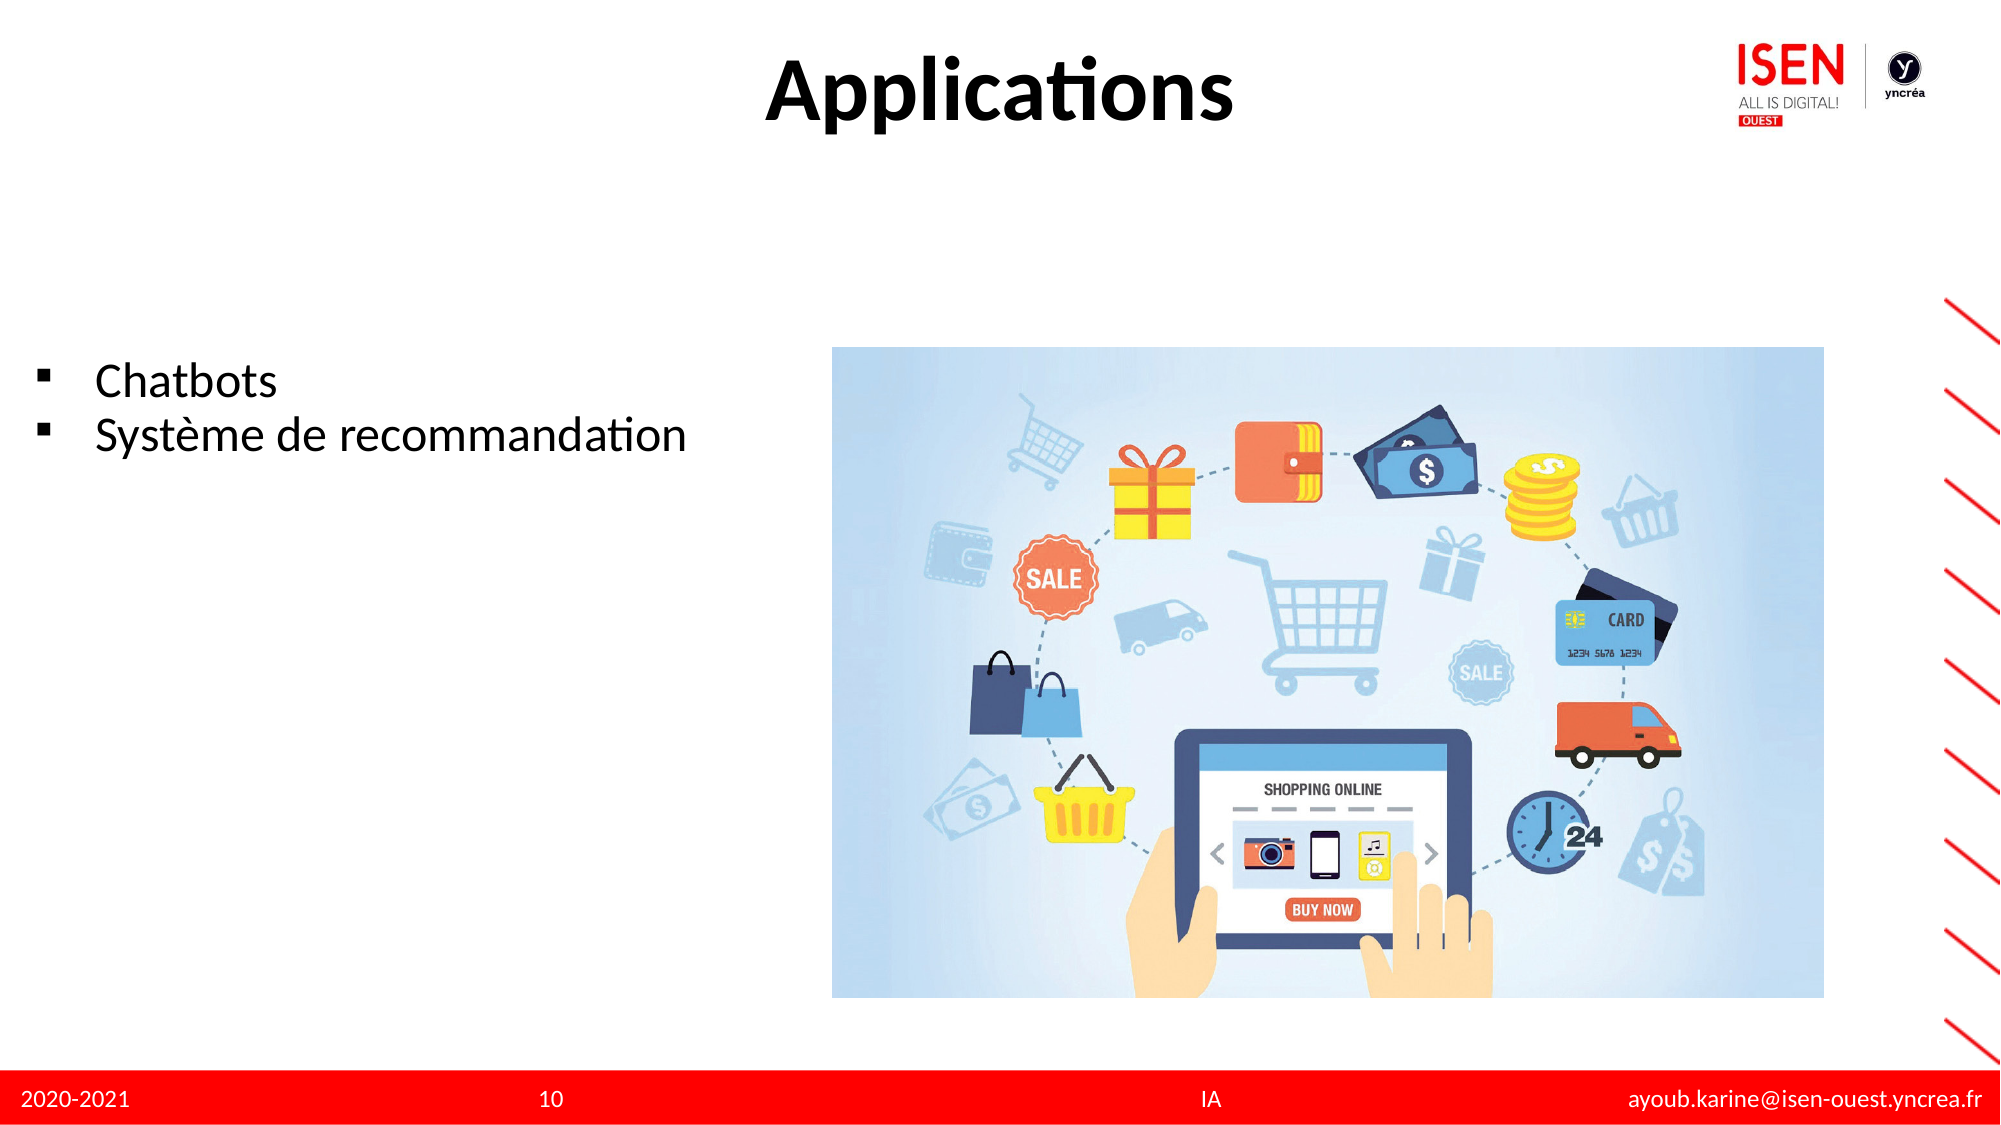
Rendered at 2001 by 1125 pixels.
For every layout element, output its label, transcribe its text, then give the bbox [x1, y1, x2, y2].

title Applications [137, 16, 1863, 165]
footer IA ayoub.karine@isen-ouest.yncrea.fr [699, 1070, 2000, 1125]
picture [832, 347, 1825, 999]
picture [1944, 255, 2000, 1070]
text_box Chatbots Système de recommandation [5, 347, 725, 744]
slide_number ‹#› [486, 1069, 579, 1125]
slide_number 2020-2021 [5, 1070, 456, 1125]
picture [1863, 30, 1945, 139]
